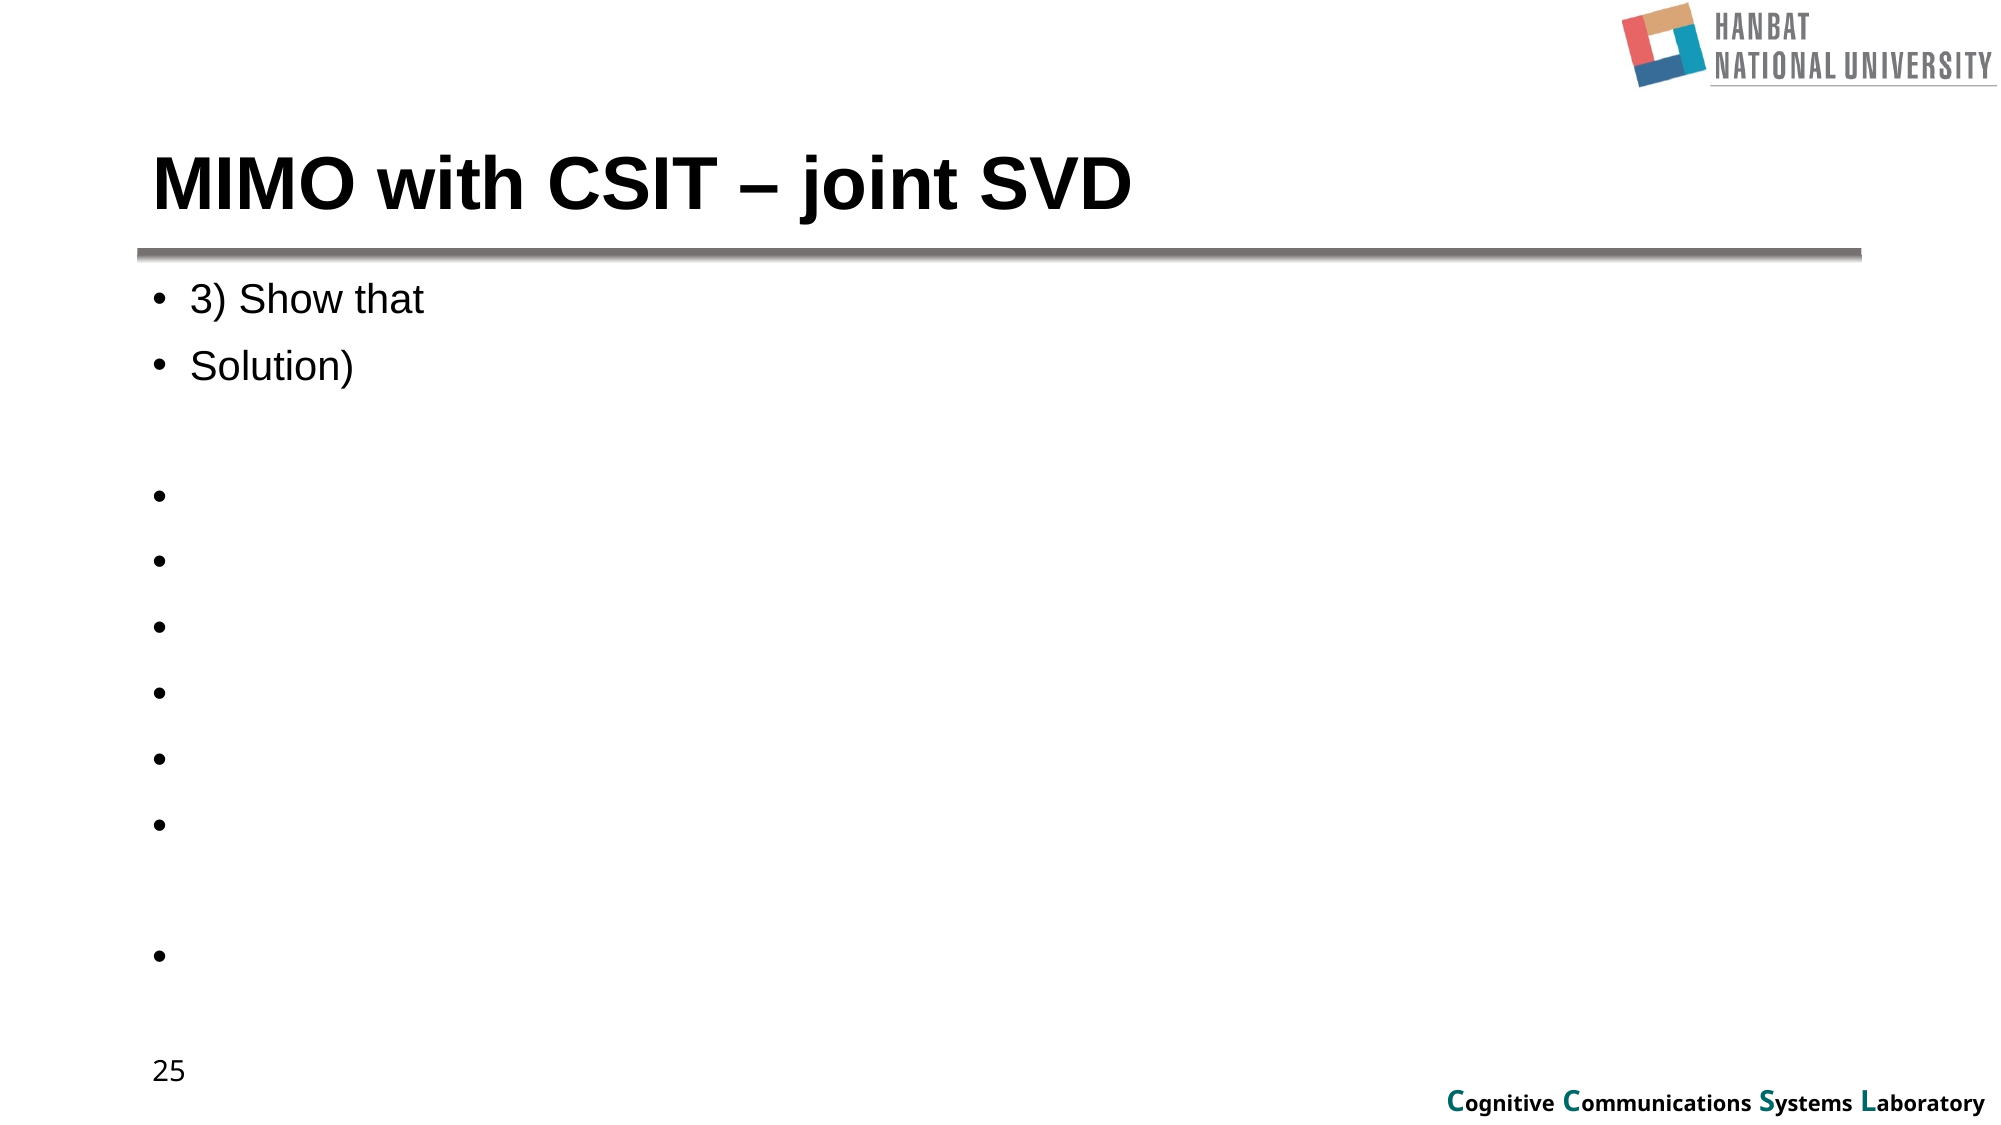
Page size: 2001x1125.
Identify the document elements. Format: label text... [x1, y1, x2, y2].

picture [1621, 2, 1998, 90]
title MIMO with CSIT – joint SVD [137, 129, 1863, 242]
slide_number 25 [137, 1042, 357, 1103]
